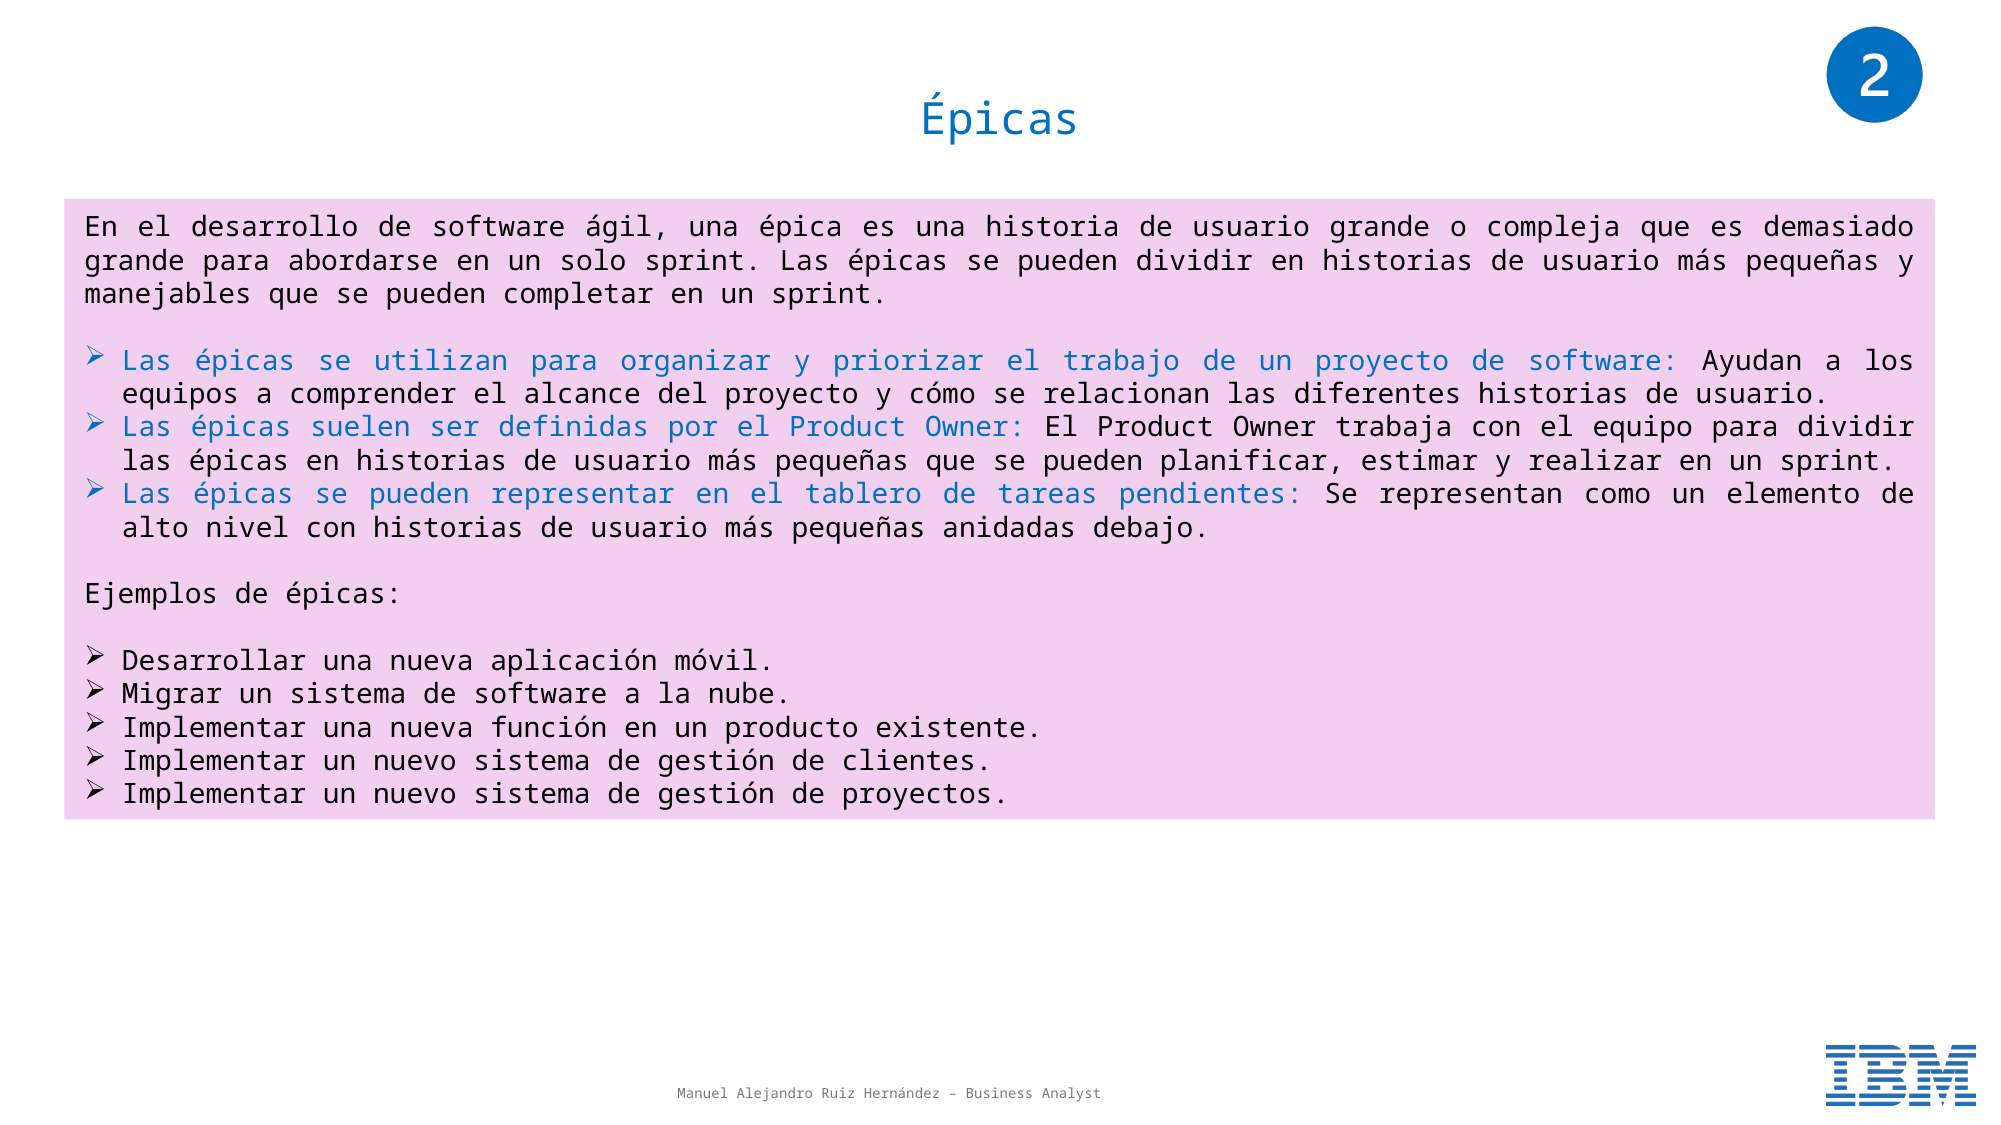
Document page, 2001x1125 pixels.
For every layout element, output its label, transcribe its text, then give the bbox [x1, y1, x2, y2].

text_box Épicas [169, 80, 1833, 154]
picture [1813, 13, 1936, 136]
text_box En el desarrollo de software ágil, una épica es una historia de usuario grande o compleja que es demasiado grande para abordarse en un solo sprint. Las épicas se pueden dividir en historias de usuario más pequeñas y manejables que se pueden completar en un sprint. Las épicas se utilizan para organizar y priorizar el trabajo de un proyecto de software: Ayudan a los equipos a comprender el alcance del proyecto y cómo se relacionan las diferentes historias de usuario. Las épicas suelen ser definidas por el Product Owner: El Product Owner trabaja con el equipo para dividir las épicas en historias de usuario más pequeñas que se pueden planificar, estimar y realizar en un sprint. Las épicas se pueden representar en el tablero de tareas pendientes: Se representan como un elemento de alto nivel con historias de usuario más pequeñas anidadas debajo. Ejemplos de épicas: Desarrollar una nueva aplicación móvil. Migrar un sistema de software a la nube. Implementar una nueva función en un producto existente. Implementar un nuevo sistema de gestión de clientes. Implementar un nuevo sistema de gestión de proyectos. [63, 198, 1936, 820]
picture [1826, 1045, 1977, 1107]
footer Manuel Alejandro Ruiz Hernández – Business Analyst [662, 1063, 1338, 1124]
